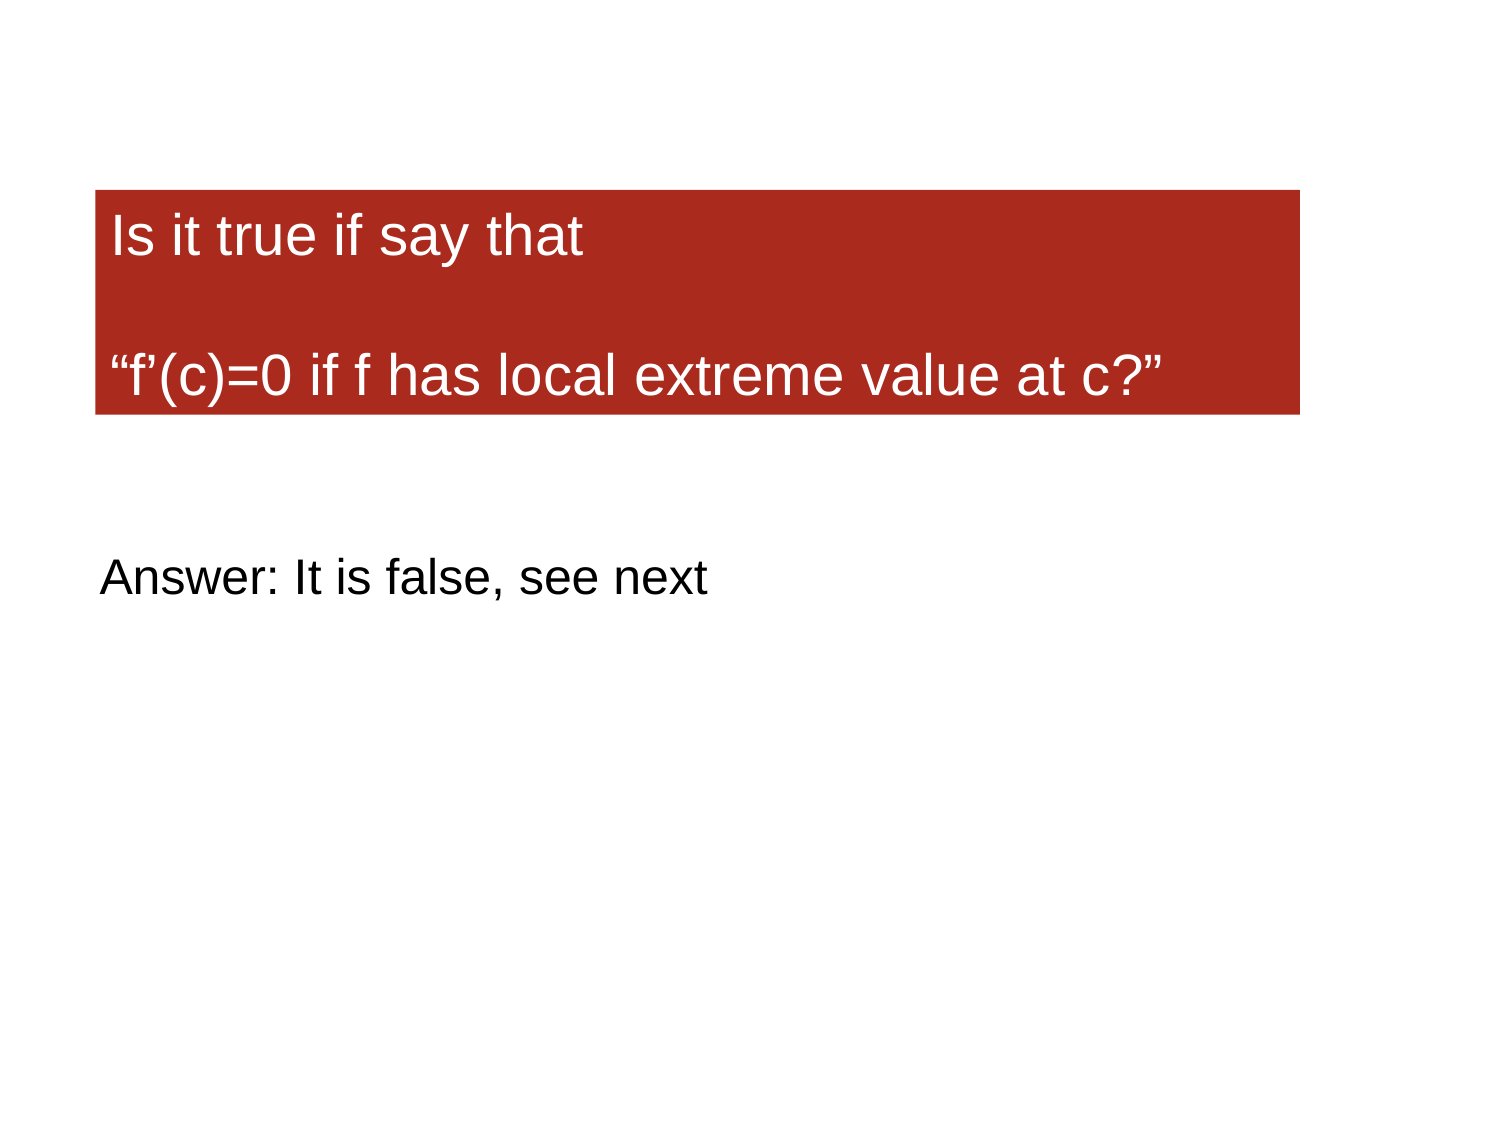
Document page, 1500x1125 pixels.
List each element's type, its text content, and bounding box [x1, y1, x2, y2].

text_box Answer: It is false, see next [84, 537, 724, 613]
text_box Is it true if say that “f’(c)=0 if f has local extreme value at c?” [95, 189, 1300, 415]
